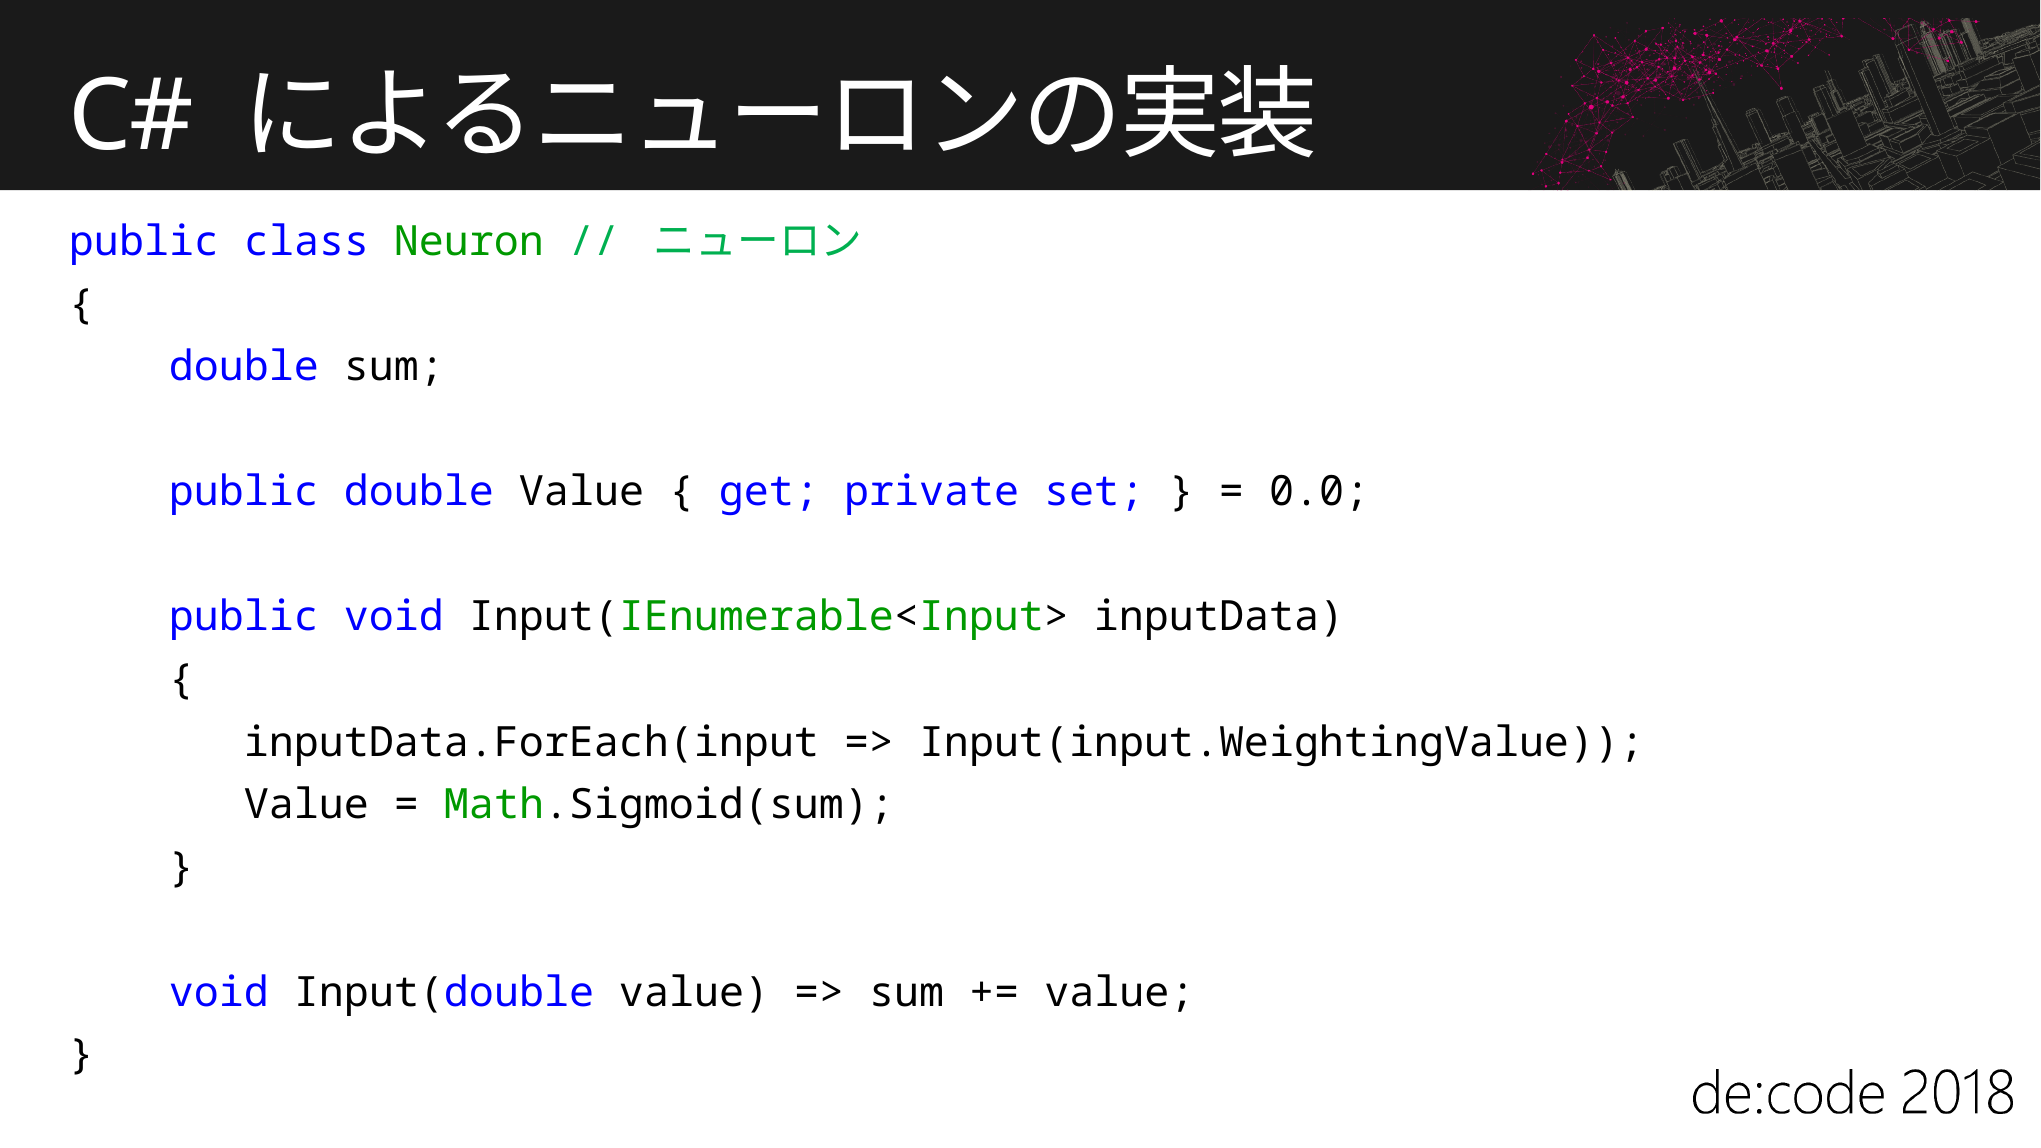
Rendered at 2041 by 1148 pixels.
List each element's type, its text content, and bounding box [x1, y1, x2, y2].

list public class Neuron // ニューロン { double sum; public double Value { get; private set; } = 0.0; public void Input(IEnumerable<Input> inputData) { inputData.ForEach(input => Input(input.WeightingValue)); Value = Math.Sigmoid(sum); } void Input(double value) => sum += value; } [45, 199, 1996, 1101]
title C# によるニューロンの実装 [45, 48, 1996, 199]
picture [1693, 1069, 2013, 1114]
picture [1522, 18, 2041, 191]
